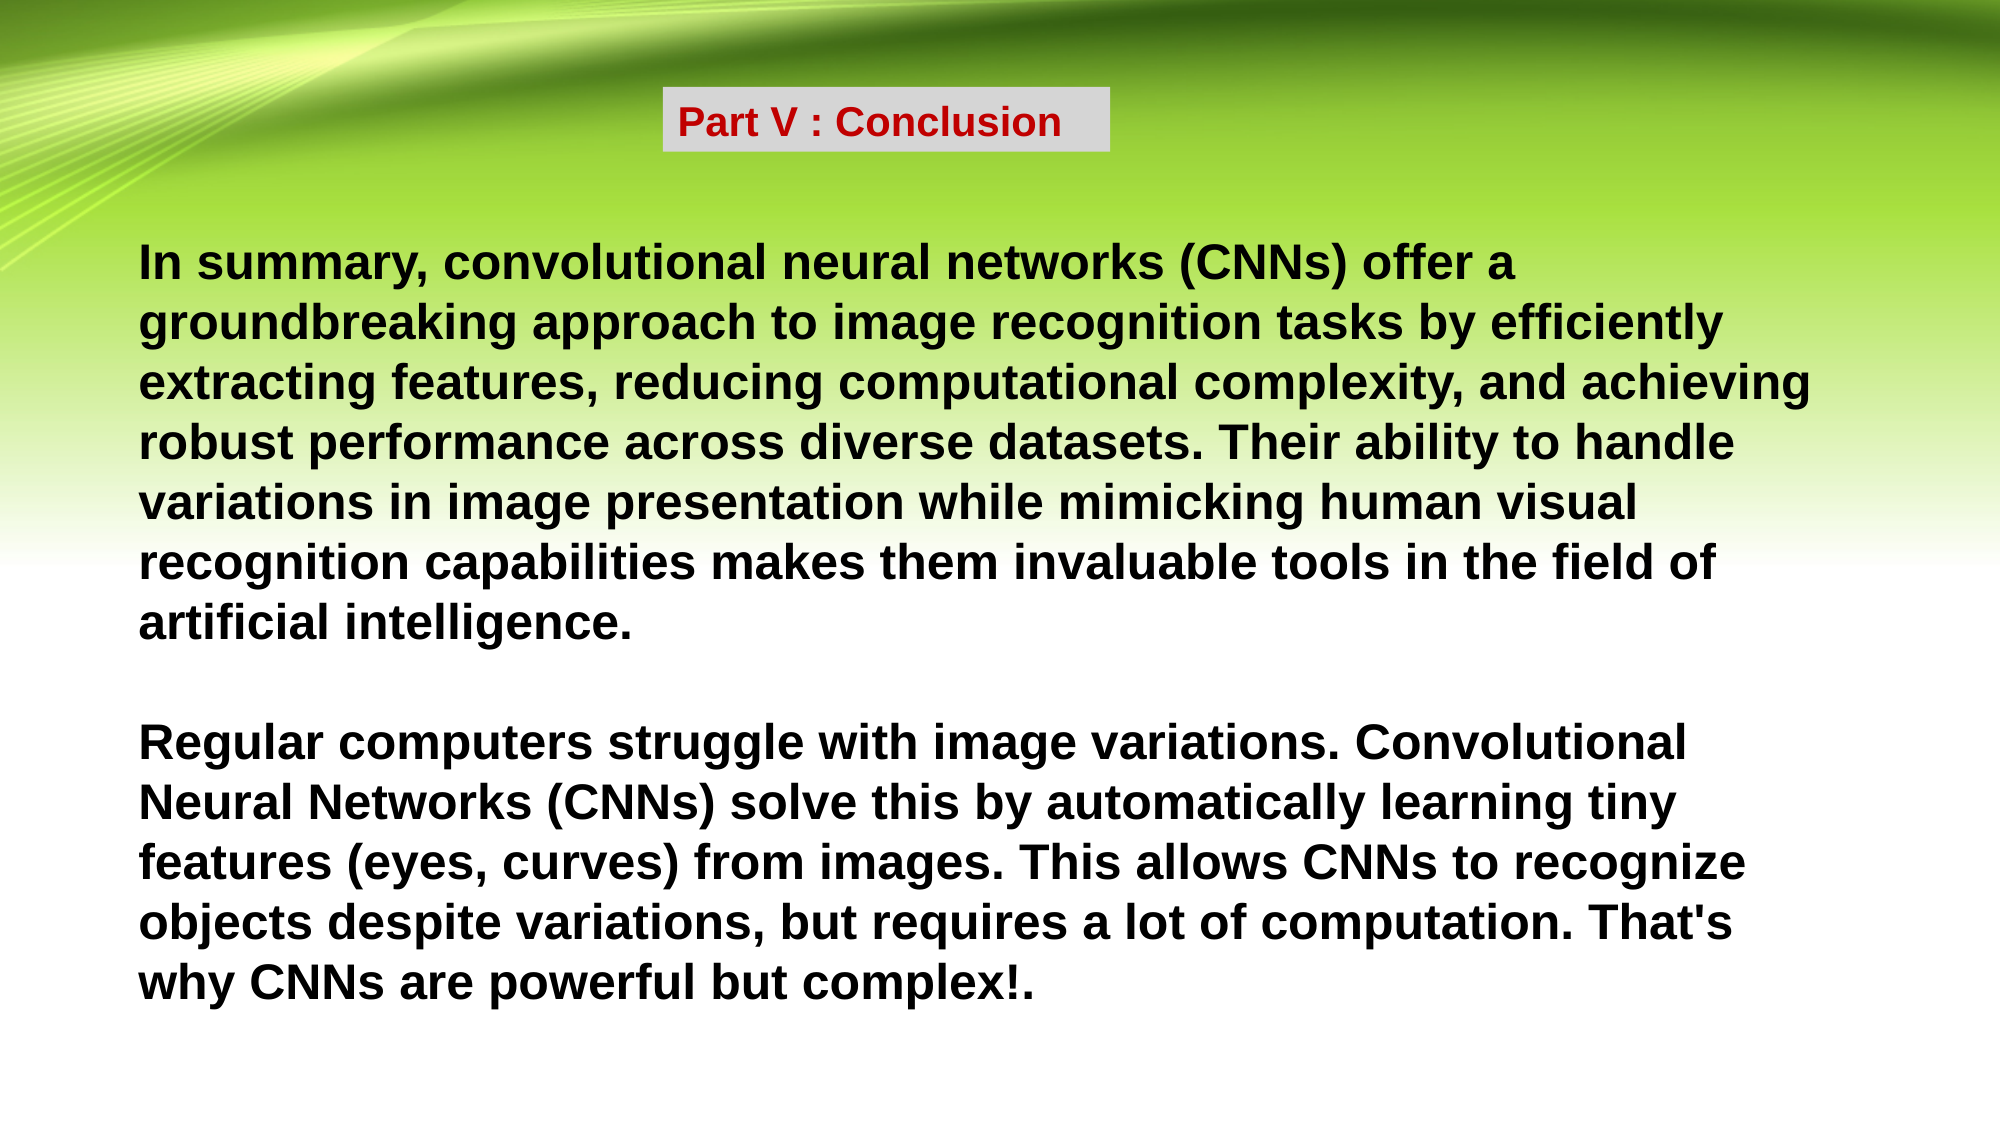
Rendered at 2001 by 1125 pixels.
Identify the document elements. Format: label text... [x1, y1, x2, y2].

text_box Part V : Conclusion [662, 86, 1111, 152]
picture [0, 0, 2000, 1125]
text_box In summary, convolutional neural networks (CNNs) offer a groundbreaking approach to image recognition tasks by efficiently extracting features, reducing computational complexity, and achieving robust performance across diverse datasets. Their ability to handle variations in image presentation while mimicking human visual recognition capabilities makes them invaluable tools in the field of artificial intelligence. Regular computers struggle with image variations. Convolutional Neural Networks (CNNs) solve this by automatically learning tiny features (eyes, curves) from images. This allows CNNs to recognize objects despite variations, but requires a lot of computation. That's why CNNs are powerful but complex!. [123, 222, 1843, 510]
